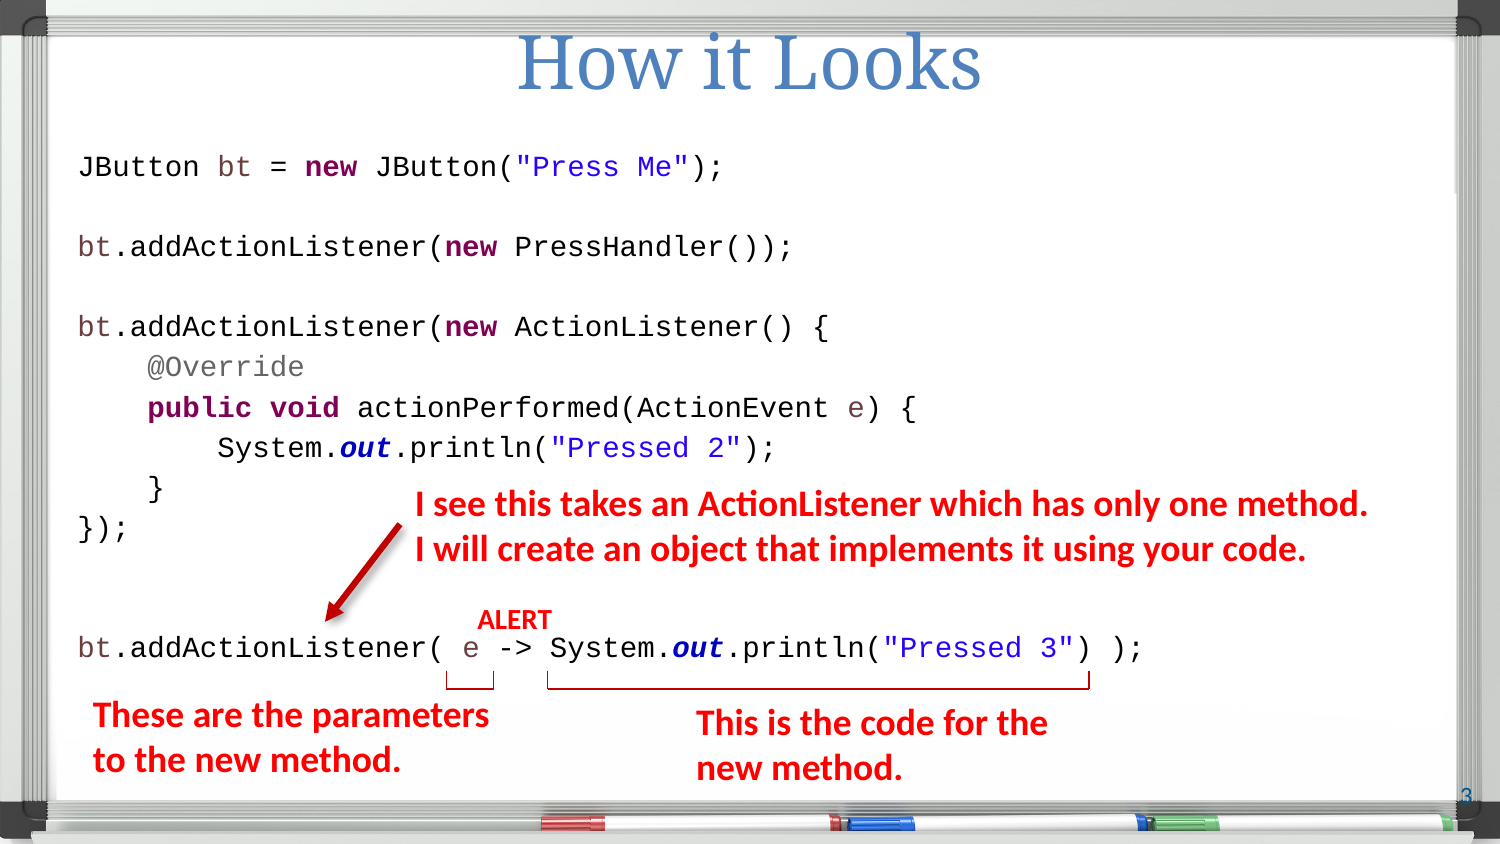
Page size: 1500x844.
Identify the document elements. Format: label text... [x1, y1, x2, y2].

title How it Looks [12, 9, 1488, 110]
text_box ALERT [462, 592, 625, 643]
text_box This is the code for the new method. [681, 690, 1138, 796]
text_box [324, 524, 401, 622]
text_box I see this takes an ActionListener which has only one method. I will create an object that implements it using your code. [399, 471, 1425, 577]
slide_number 3 [1387, 771, 1488, 817]
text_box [446, 670, 494, 690]
picture [0, 0, 1500, 844]
text_box JButton bt = new JButton("Press Me"); bt.addActionListener(new PressHandler()); bt.addActionListener(new ActionListener() { @Override public void actionPerformed(ActionEvent e) { System.out.println("Pressed 2"); } }); bt.addActionListener( e -> System.out.println("Pressed 3") ); [62, 134, 1300, 672]
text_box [547, 670, 1089, 690]
text_box These are the parameters to the new method. [78, 682, 535, 788]
